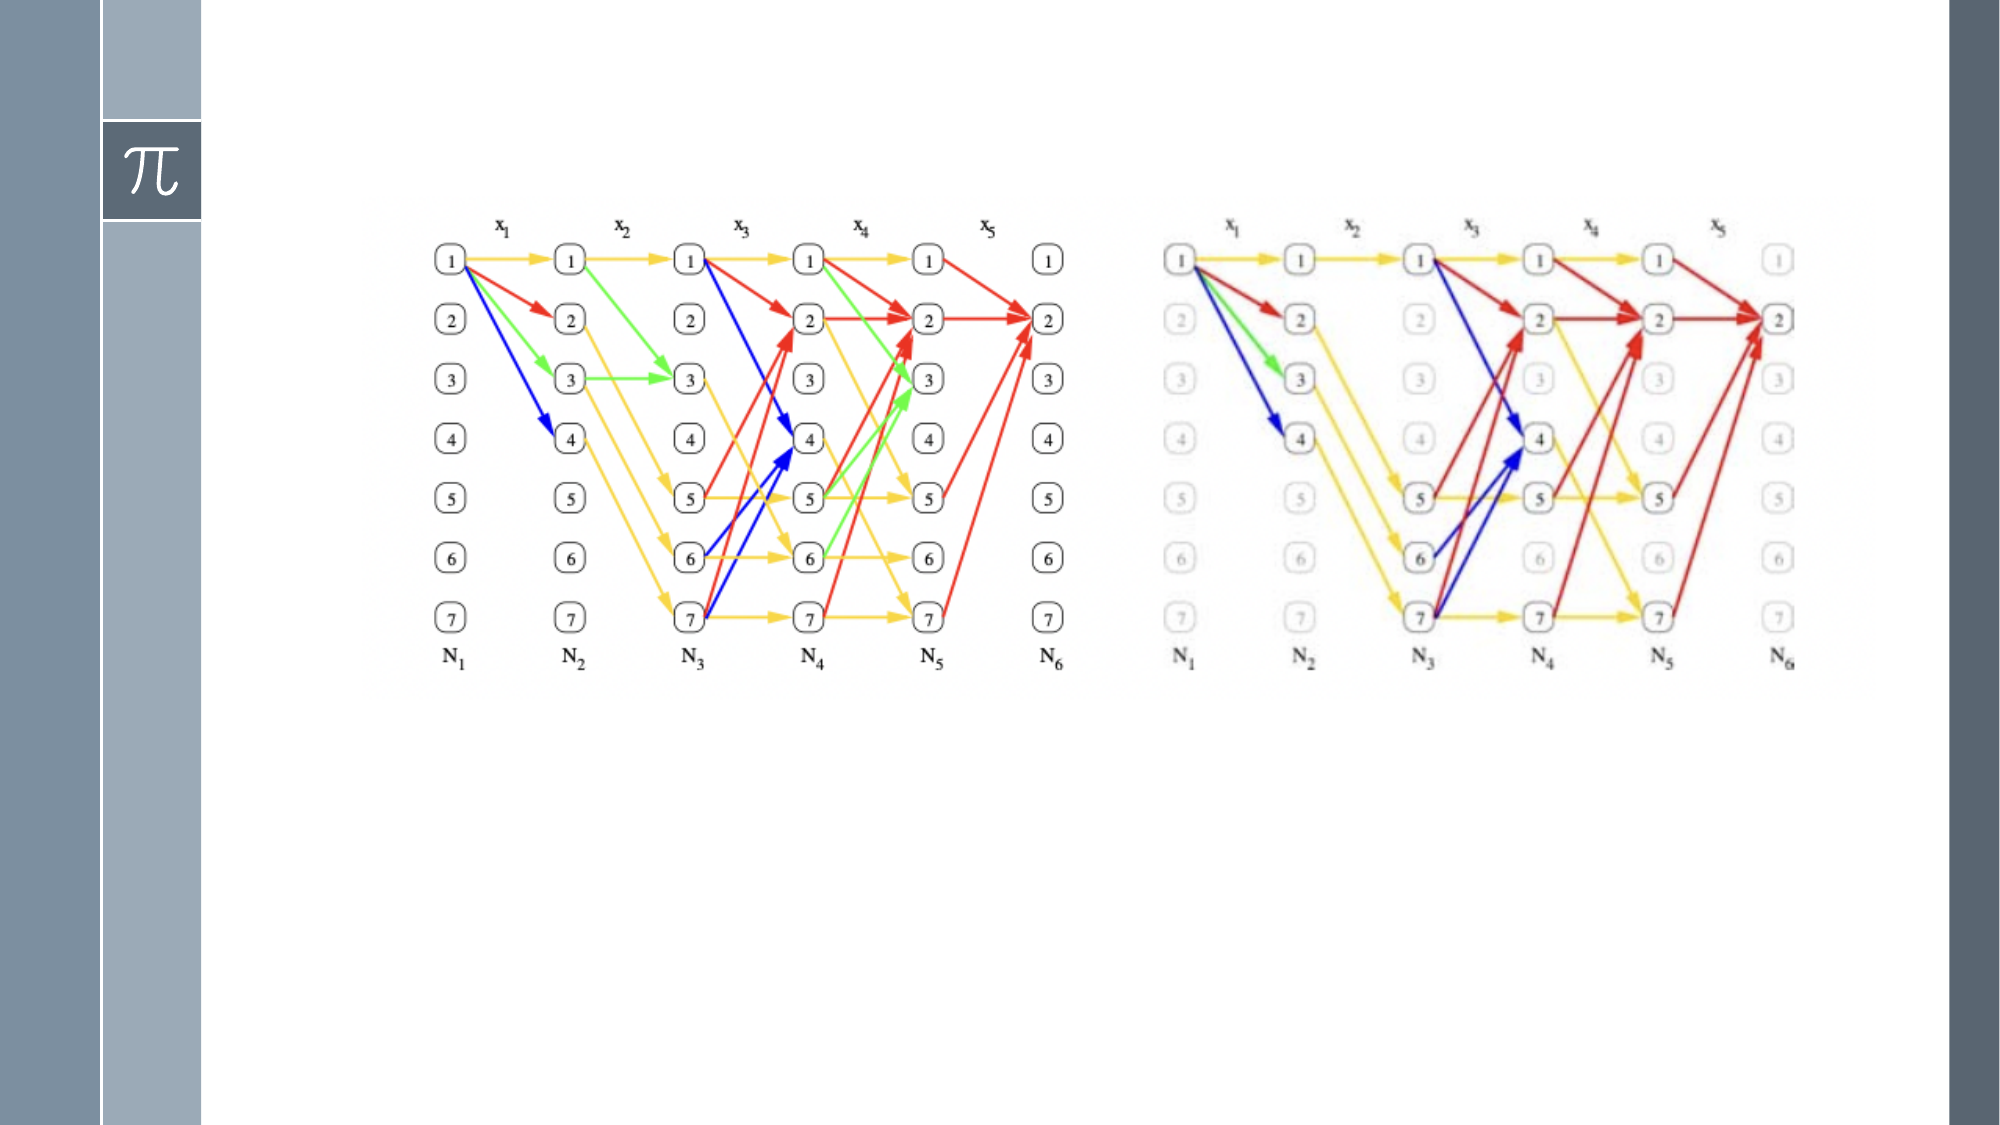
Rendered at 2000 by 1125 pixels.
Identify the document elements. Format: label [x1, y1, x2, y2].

picture [361, 196, 1876, 700]
